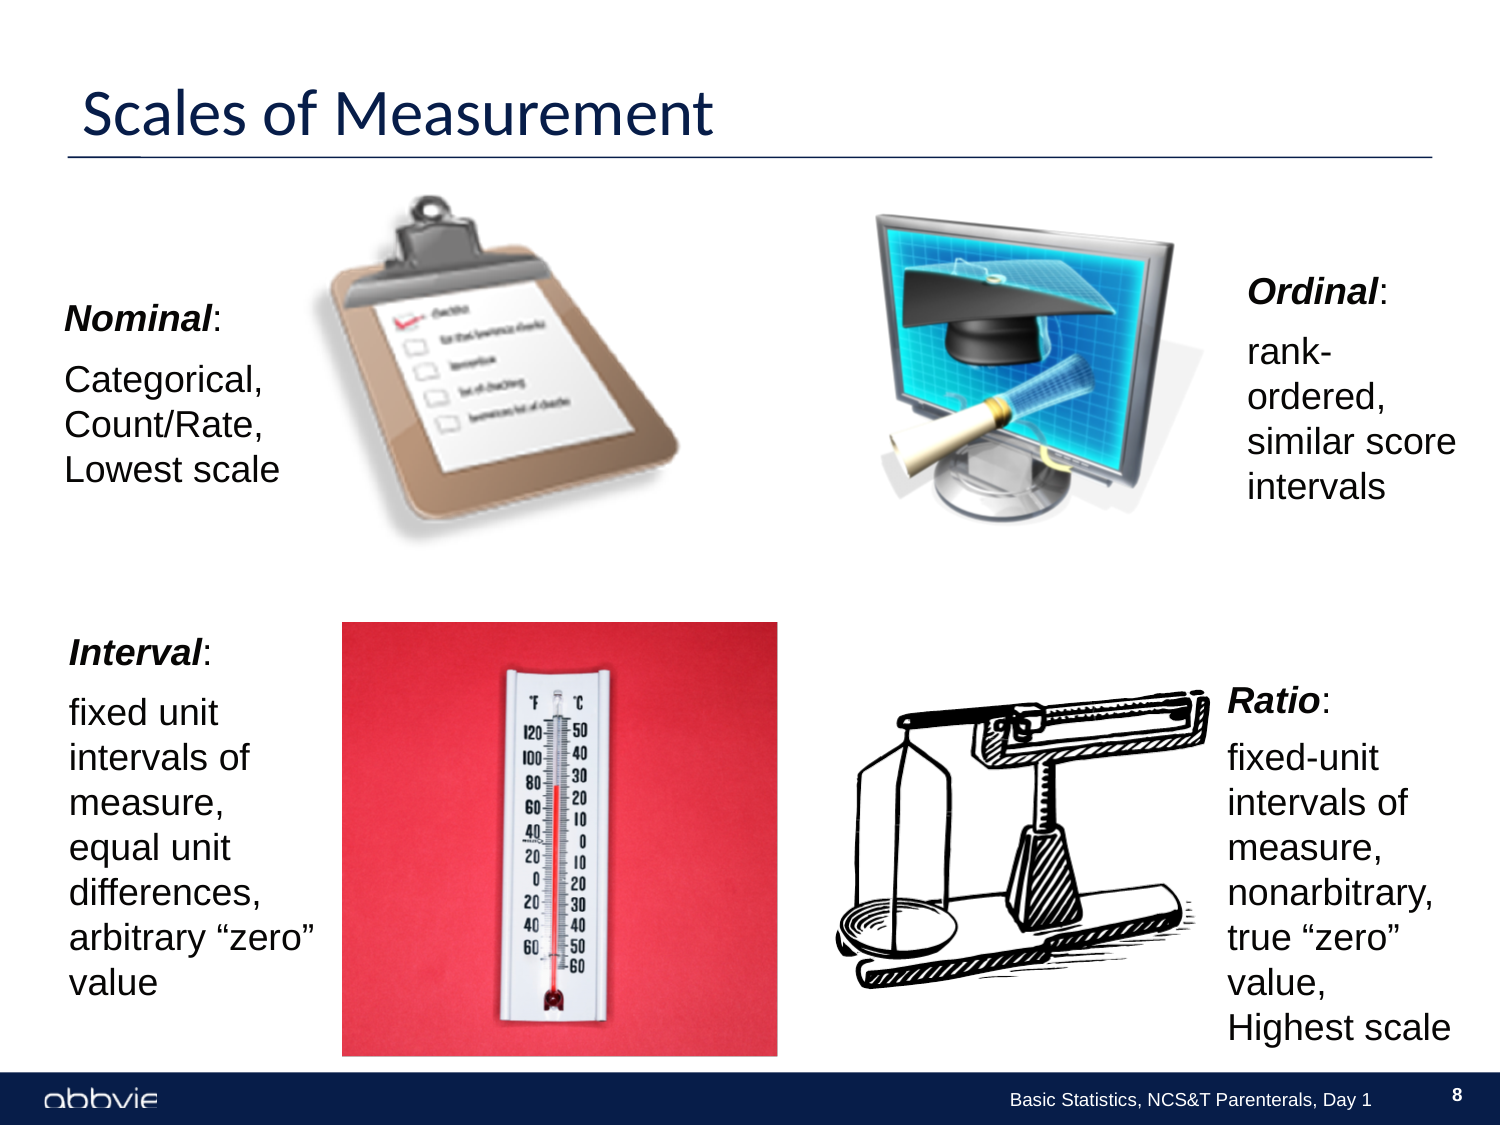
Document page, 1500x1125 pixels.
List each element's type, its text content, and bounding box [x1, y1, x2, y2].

picture [809, 164, 1216, 571]
footer Basic Statistics, NCS&T Parenterals, Day 1 [487, 1083, 1387, 1114]
title Scales of Measurement [67, 37, 1433, 158]
text_box Nominal: Categorical, Count/Rate, Lowest scale [49, 291, 280, 498]
picture [833, 689, 1213, 990]
text_box Ordinal: rank-ordered, similar score intervals [1232, 264, 1473, 515]
picture [285, 178, 691, 584]
text_box Interval: fixed unit intervals of measure, equal unit differences, arbitrary “zero” value [54, 625, 332, 1011]
picture [342, 621, 778, 1058]
text_box Ratio: fixed-unit intervals of measure, nonarbitrary, true “zero” value, Highest scale [1212, 668, 1473, 1056]
slide_number 8 [1391, 1074, 1463, 1114]
